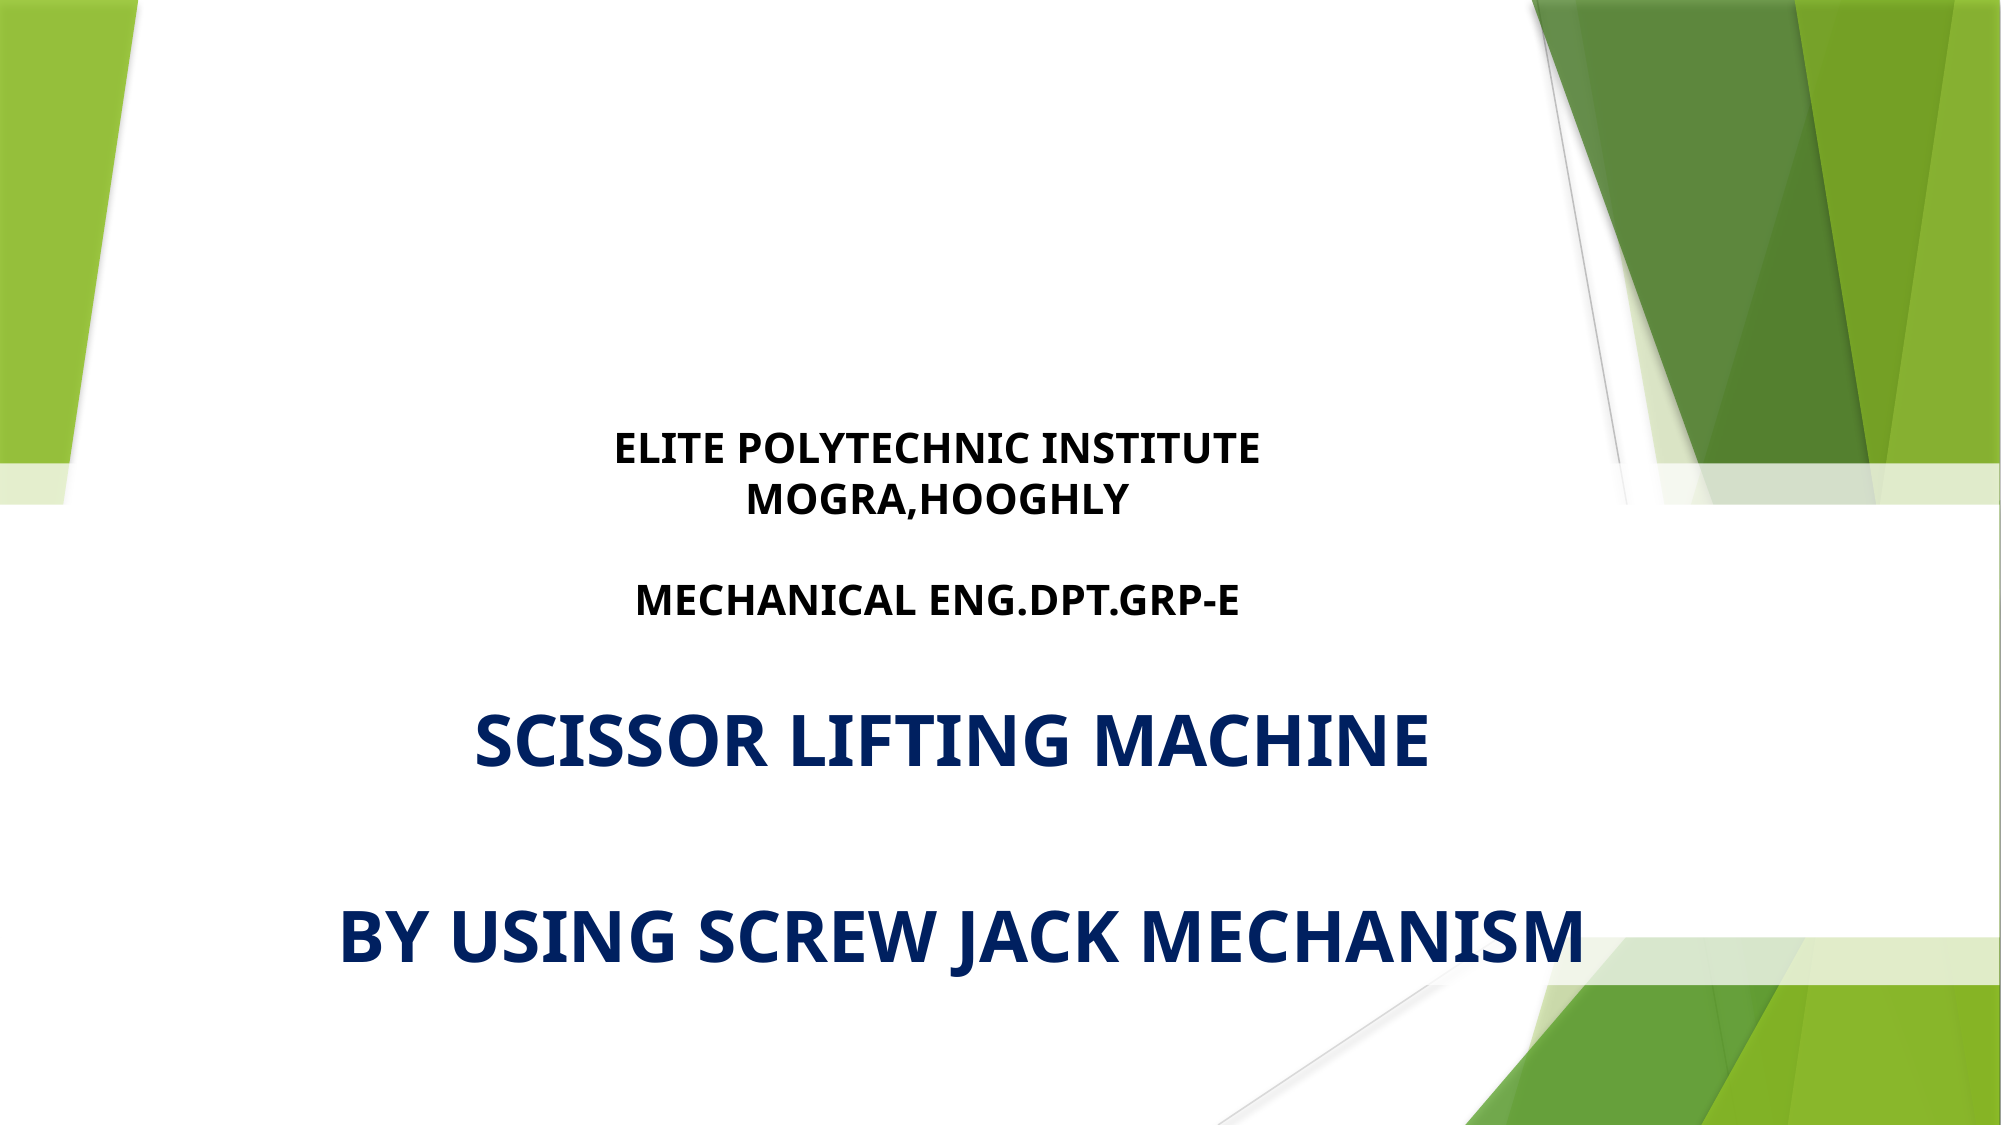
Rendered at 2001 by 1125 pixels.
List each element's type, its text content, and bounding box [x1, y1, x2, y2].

title ELITE POLYTECHNIC INSTITUTE MOGRA,HOOGHLY MECHANICAL ENG.DPT.GRP-E [112, 412, 1763, 694]
subtitle SCISSOR LIFTING MACHINE BY USING SCREW JACK MECHANISM [137, 462, 1788, 988]
